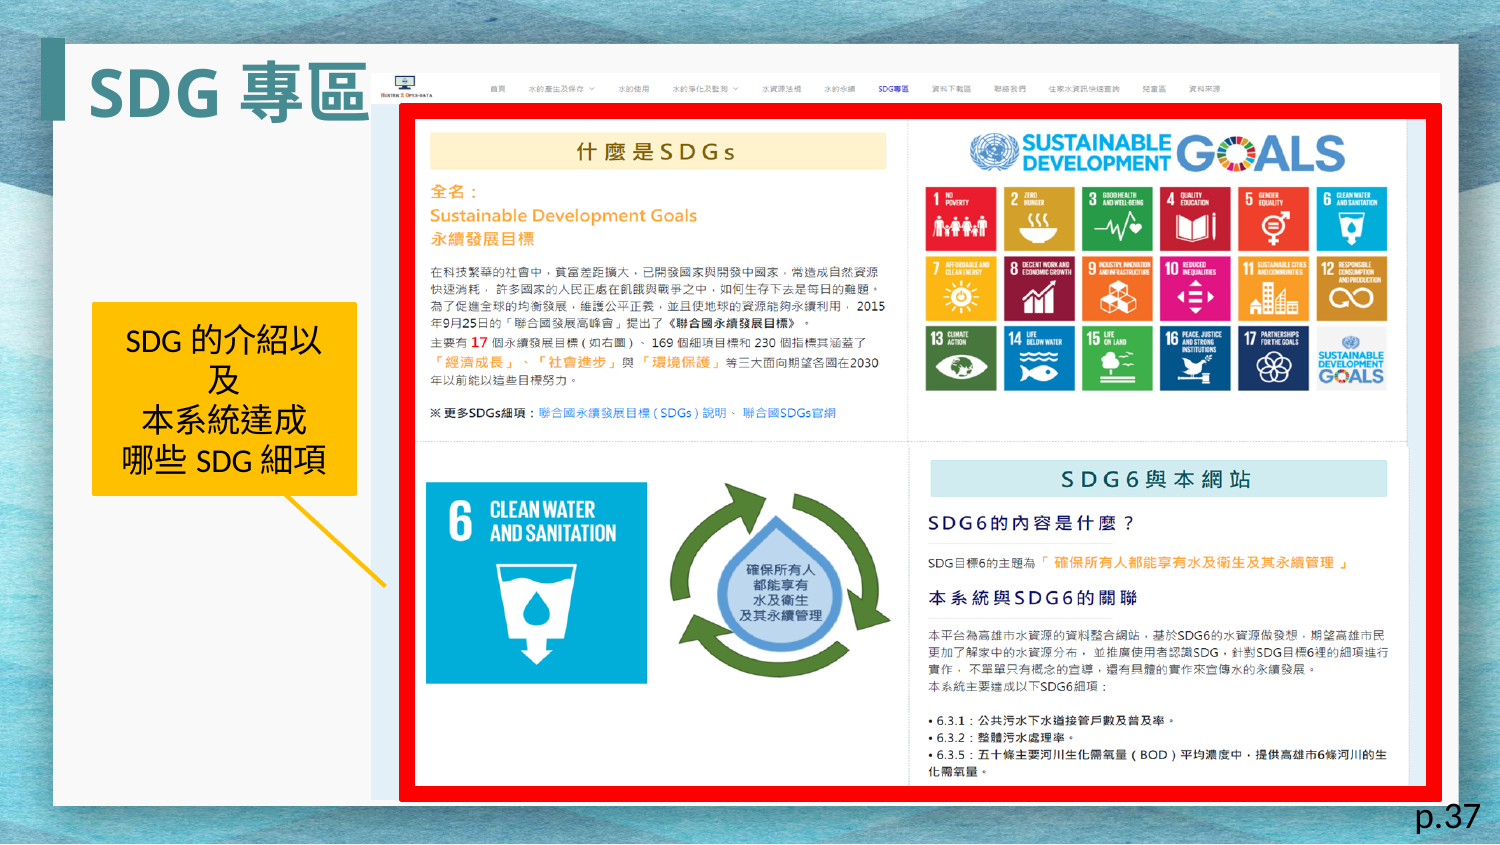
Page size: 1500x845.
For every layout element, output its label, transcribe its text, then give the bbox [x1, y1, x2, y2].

picture [0, 0, 1500, 844]
text_box p.37 [1399, 783, 1500, 844]
text_box SDG的介紹以及 本系統達成 哪些SDG細項 [92, 302, 366, 572]
picture [371, 73, 1441, 801]
text_box SDG專區 [73, 43, 387, 139]
